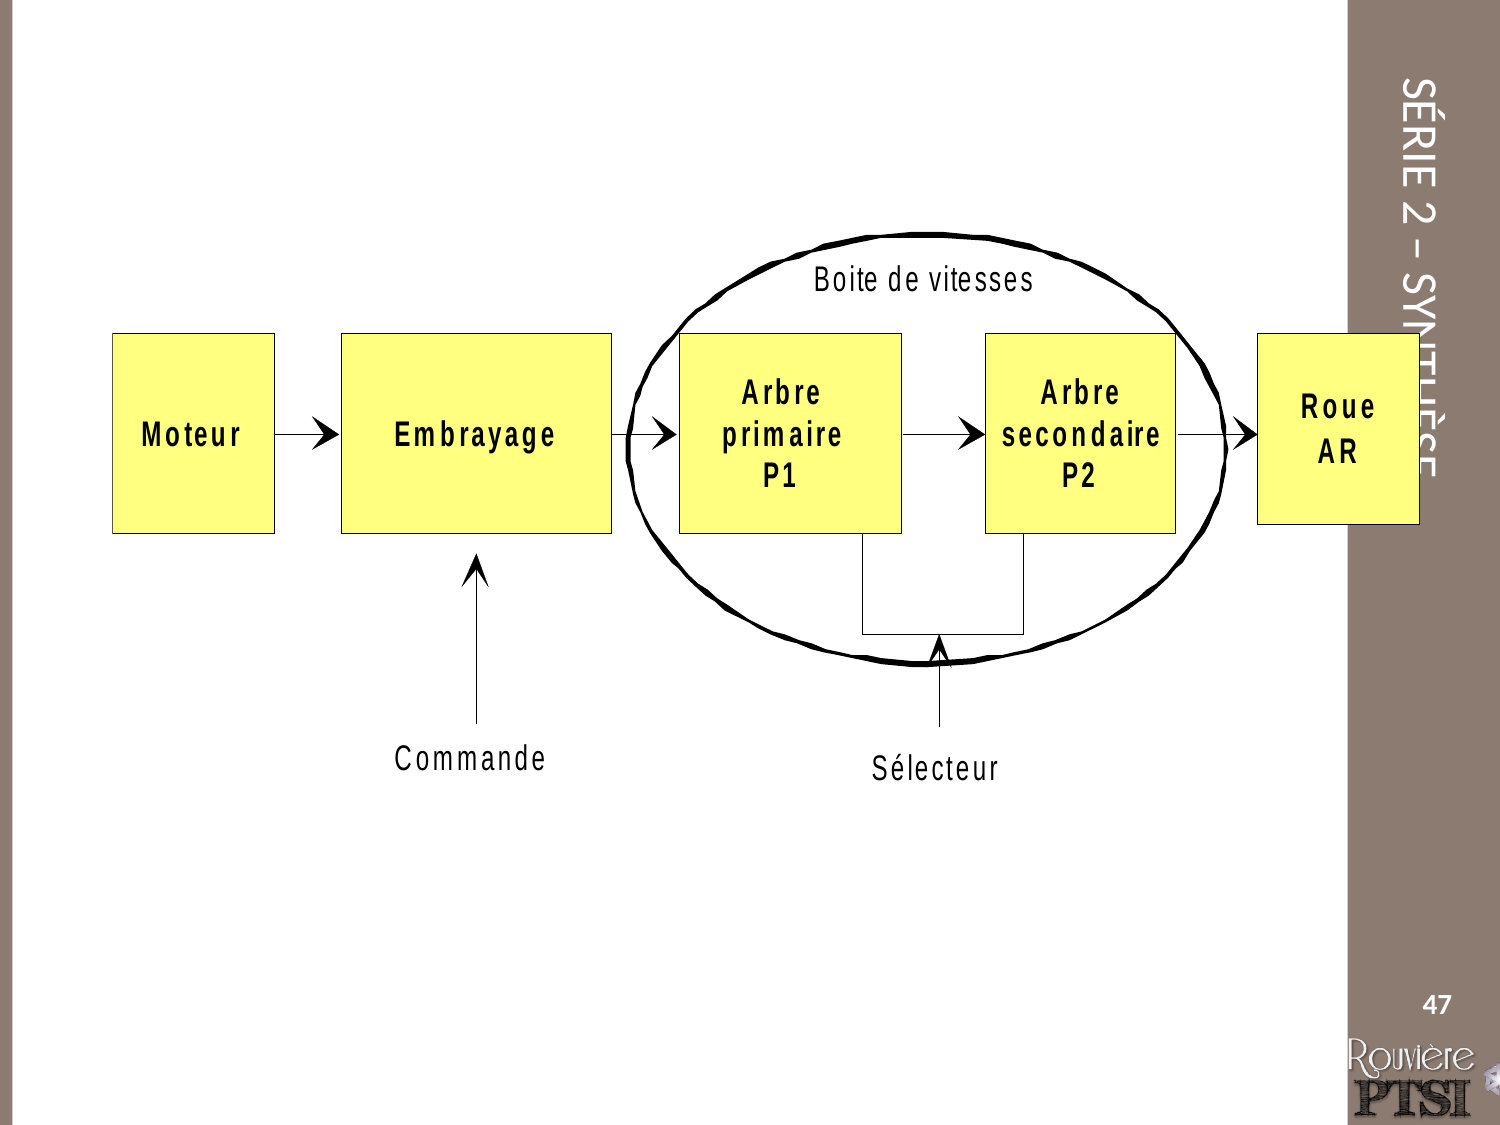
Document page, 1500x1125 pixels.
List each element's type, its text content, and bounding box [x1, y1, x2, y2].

slide_number 47 [1357, 978, 1500, 1026]
picture [1347, 1037, 1500, 1122]
picture [111, 231, 1424, 799]
